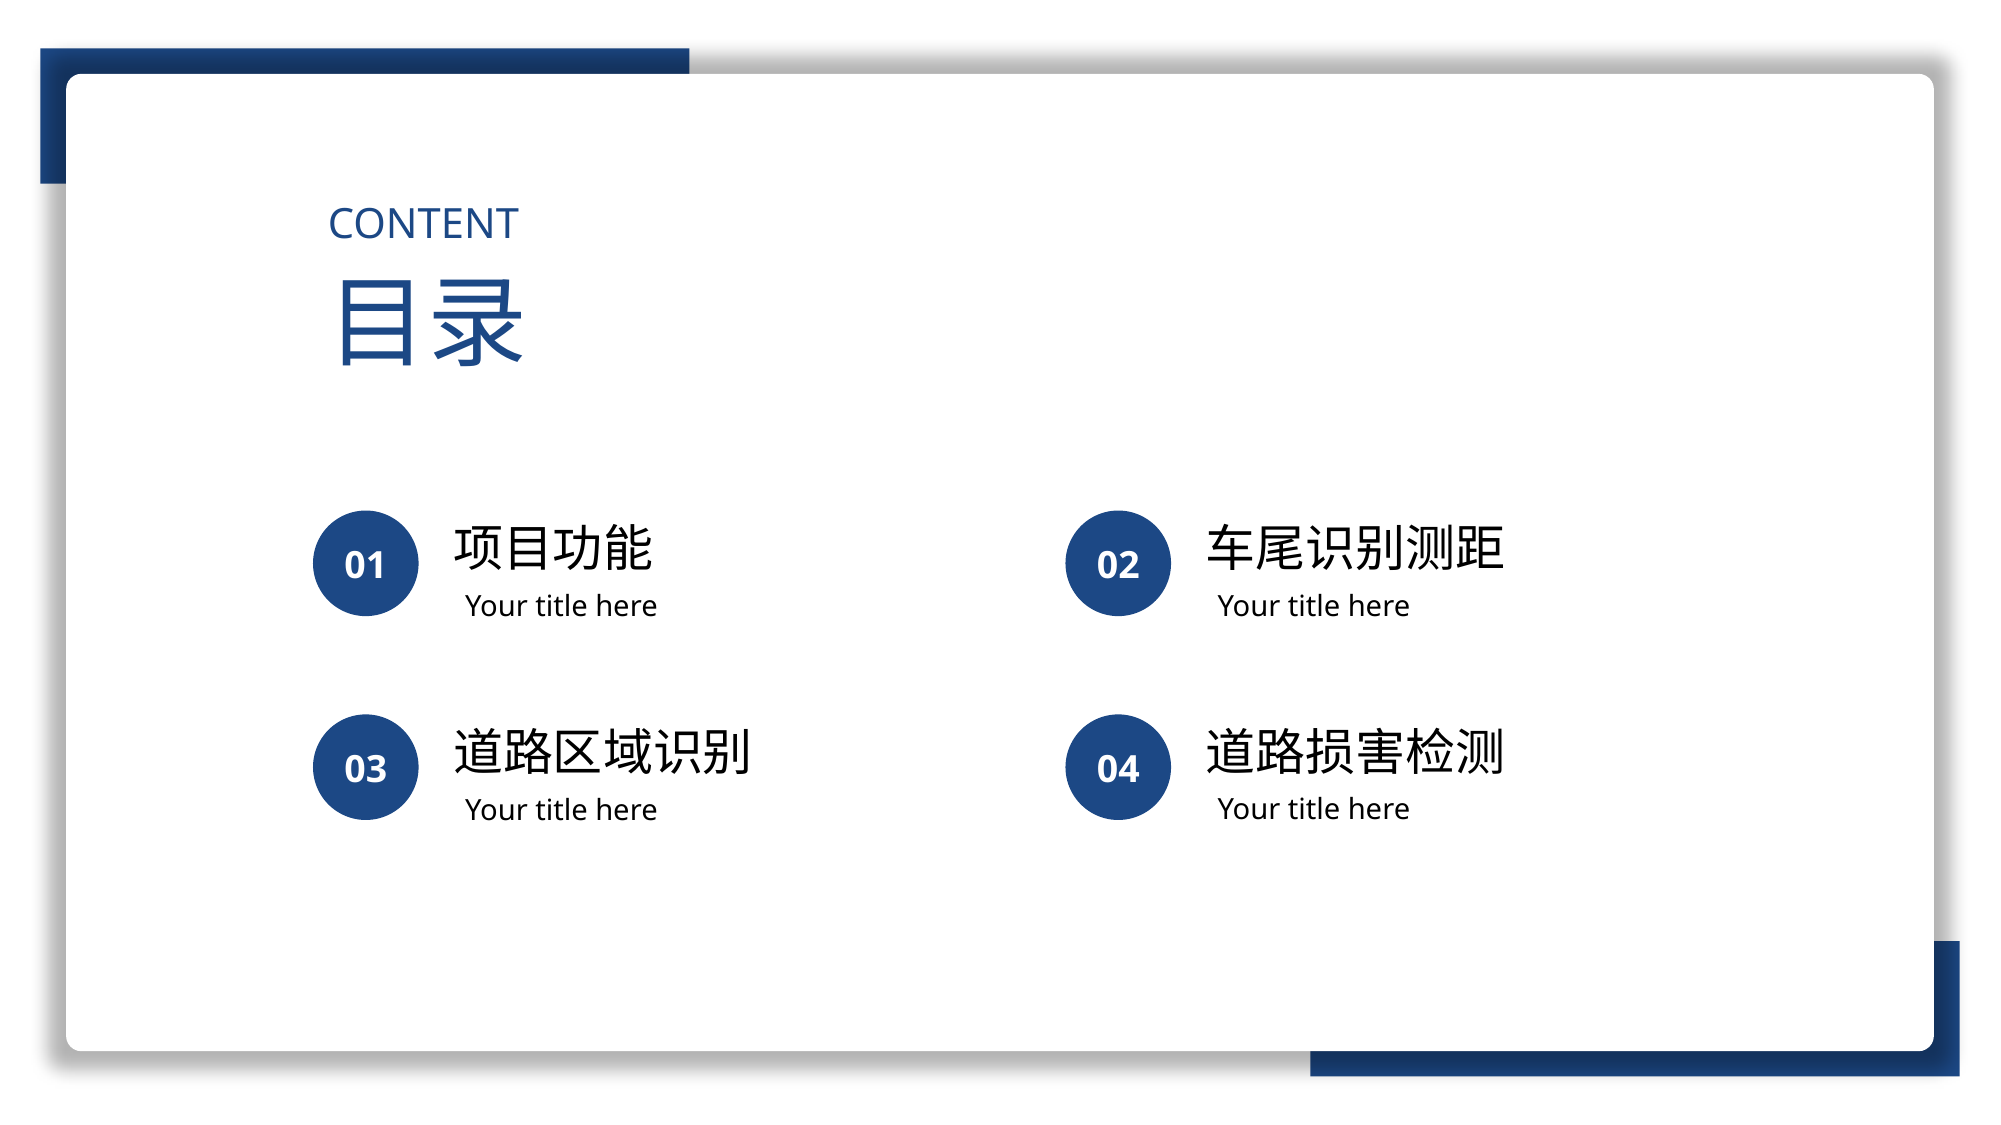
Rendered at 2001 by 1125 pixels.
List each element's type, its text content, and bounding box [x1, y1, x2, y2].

text_box Your title here [1202, 788, 1643, 833]
text_box [65, 72, 1935, 1053]
text_box 01 [311, 509, 420, 618]
text_box Your title here [450, 784, 891, 834]
text_box 03 [311, 713, 420, 822]
text_box Your title here [450, 580, 891, 631]
text_box 车尾识别测距 [1190, 509, 1799, 584]
text_box 04 [1064, 713, 1173, 822]
text_box 目录 [313, 254, 695, 387]
text_box [39, 47, 52, 60]
text_box [1951, 1067, 1961, 1077]
text_box 道路损害检测 [1190, 713, 1799, 788]
text_box 项目功能 [438, 509, 1046, 584]
text_box CONTENT [313, 189, 695, 254]
text_box Your title here [1202, 580, 1643, 631]
text_box 道路区域识别 [438, 713, 1046, 788]
text_box 02 [1064, 509, 1173, 618]
